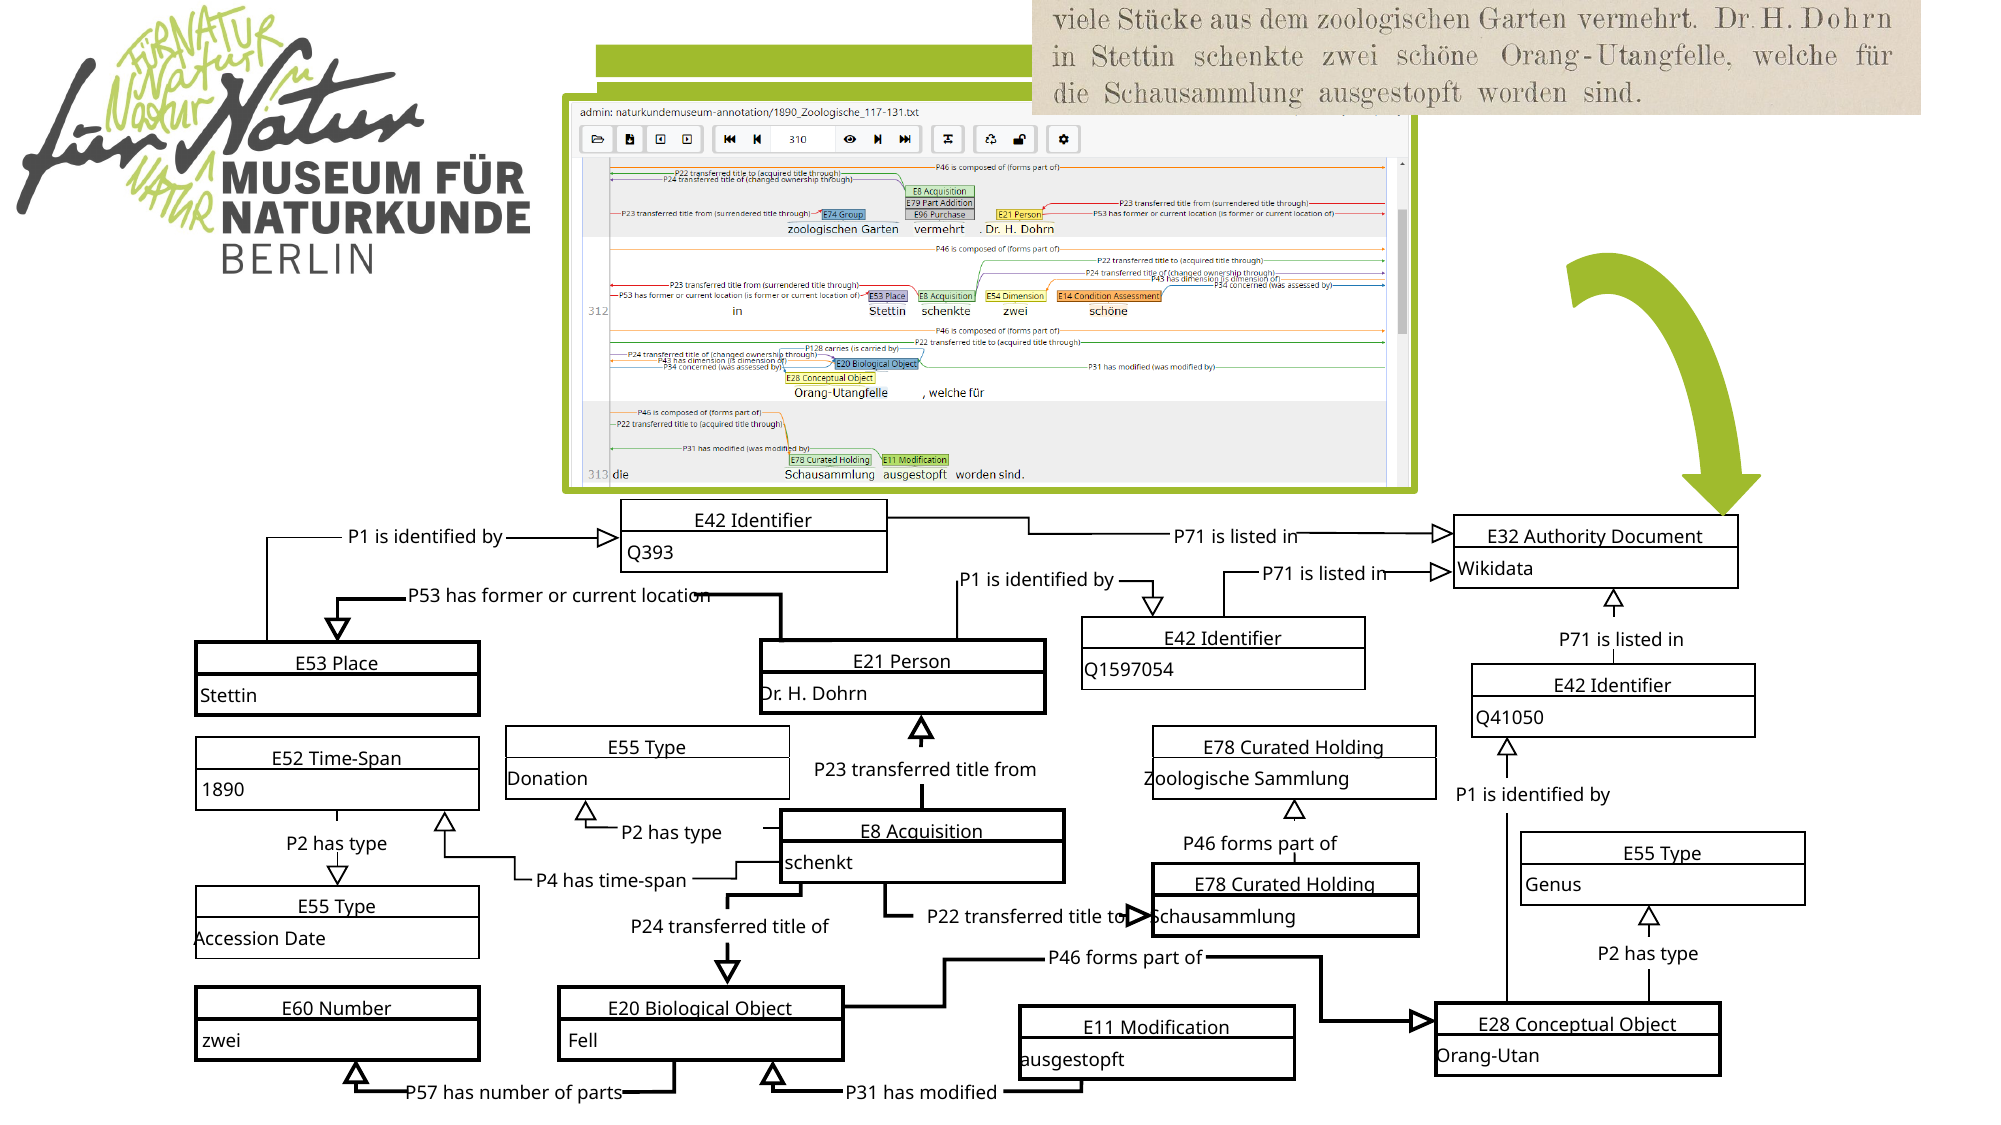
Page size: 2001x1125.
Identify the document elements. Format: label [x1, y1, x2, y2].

text_box [1566, 252, 1762, 499]
text_box [191, 499, 1806, 1107]
picture [568, 0, 1921, 487]
text_box [0, 0, 546, 321]
